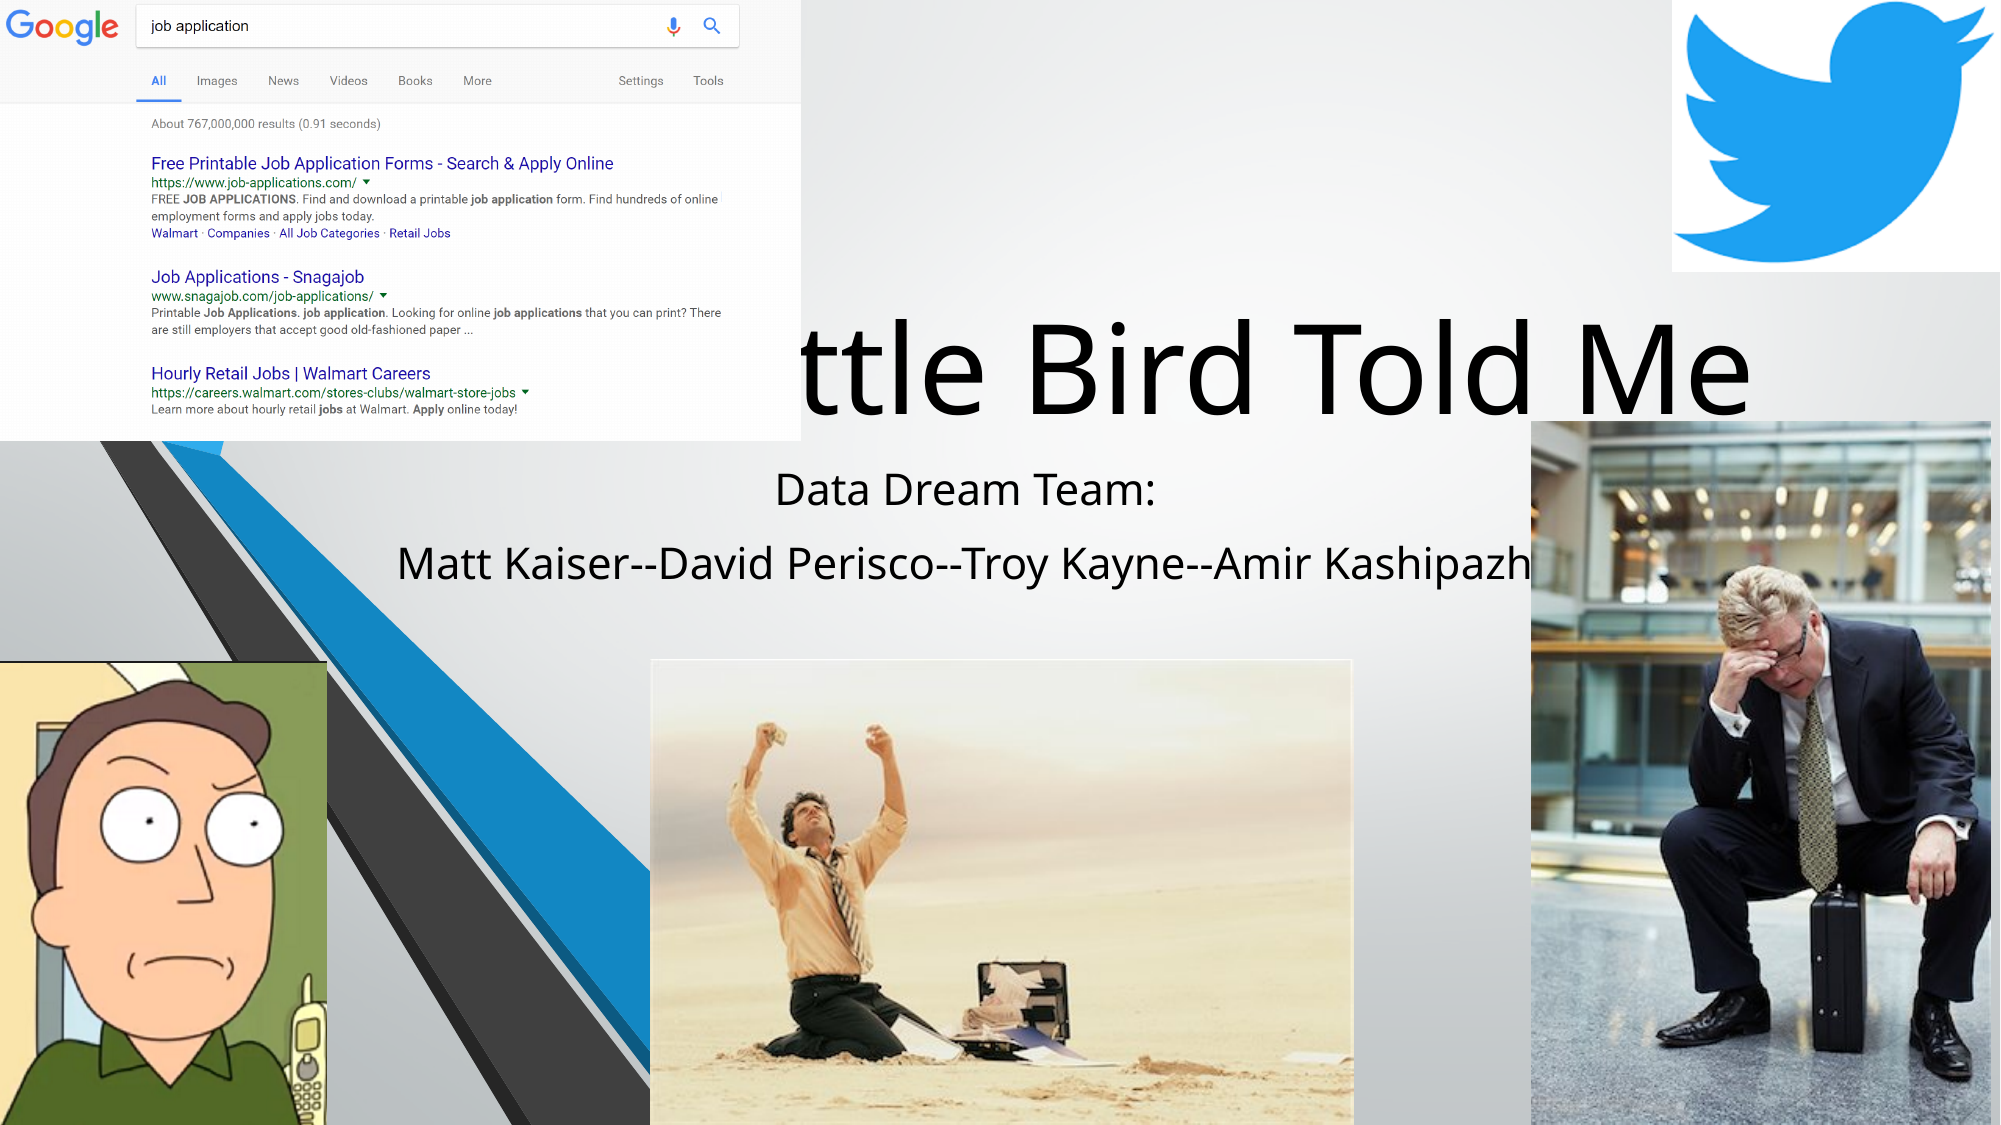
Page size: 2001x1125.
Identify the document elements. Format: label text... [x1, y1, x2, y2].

subtitle Data Dream Team: Matt Kaiser--David Perisco--Troy Kayne--Amir Kashipazha [163, 454, 1531, 726]
title Little Bird Told Me [270, 54, 1771, 447]
picture [1672, 0, 2000, 273]
picture [650, 659, 1354, 1125]
picture [0, 661, 328, 1125]
picture [0, 0, 801, 441]
picture [1531, 421, 1992, 1125]
